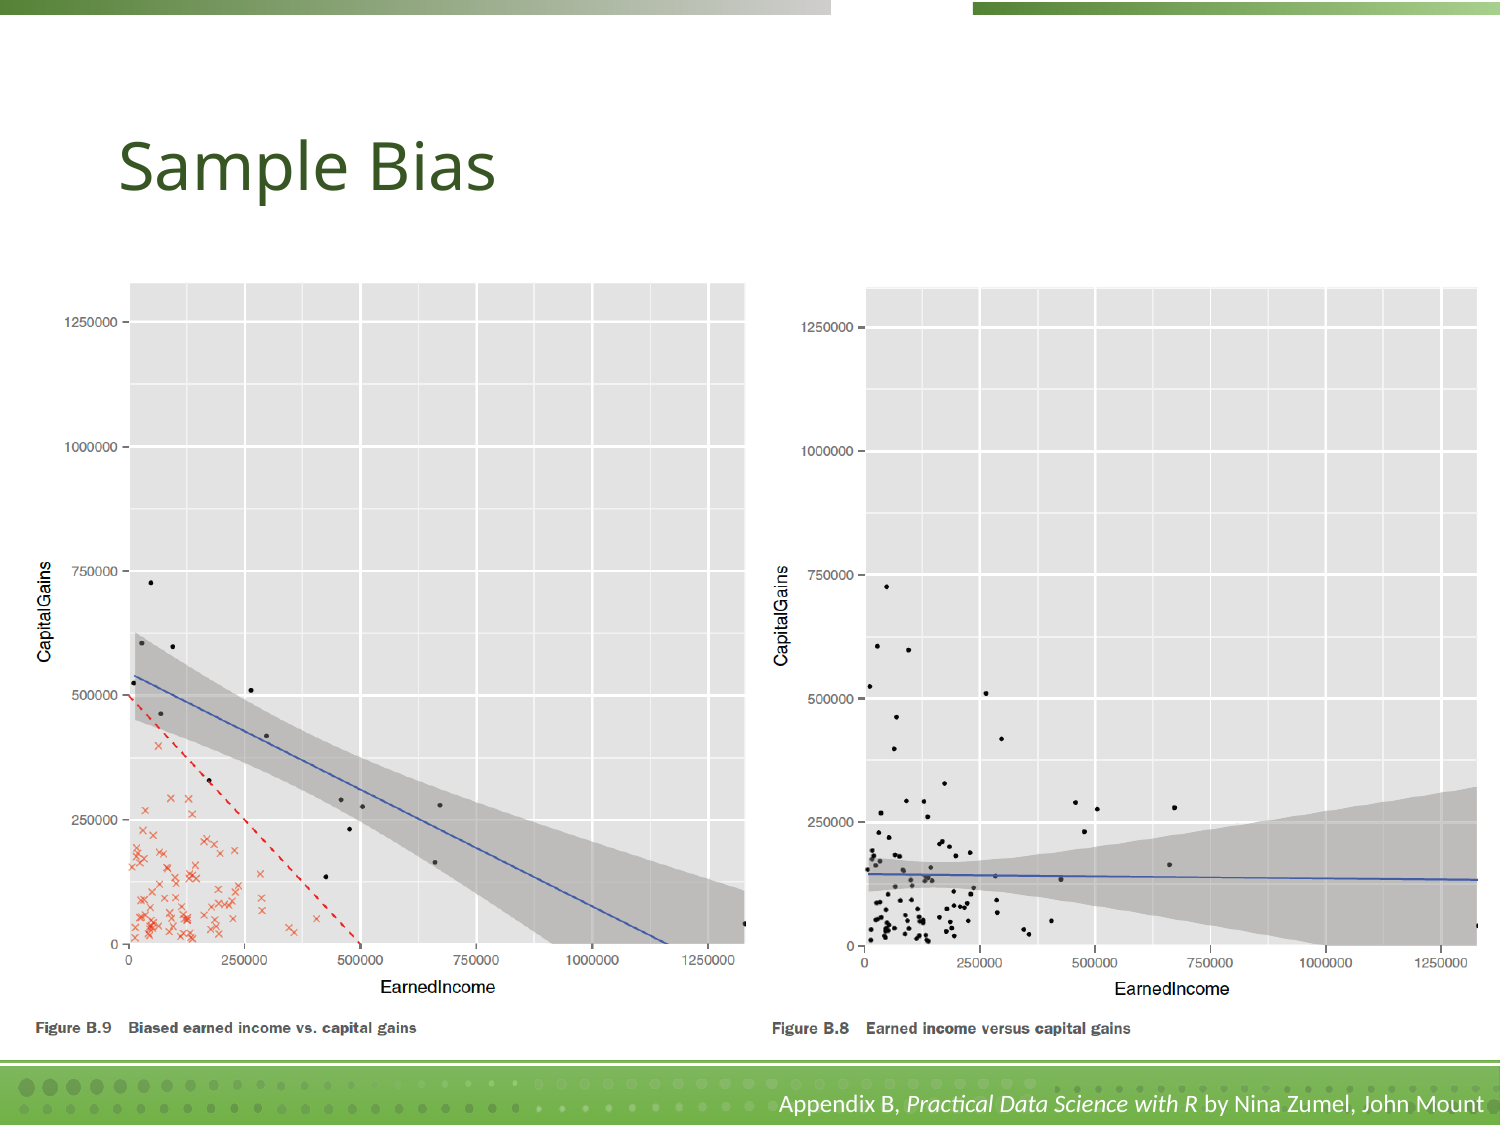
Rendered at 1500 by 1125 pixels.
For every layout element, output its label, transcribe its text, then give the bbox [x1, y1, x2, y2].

text_box Appendix B, Practical Data Science with R by Nina Zumel, John Mount [730, 1079, 1500, 1125]
title Sample Bias [103, 59, 1397, 277]
picture [35, 277, 1481, 1049]
